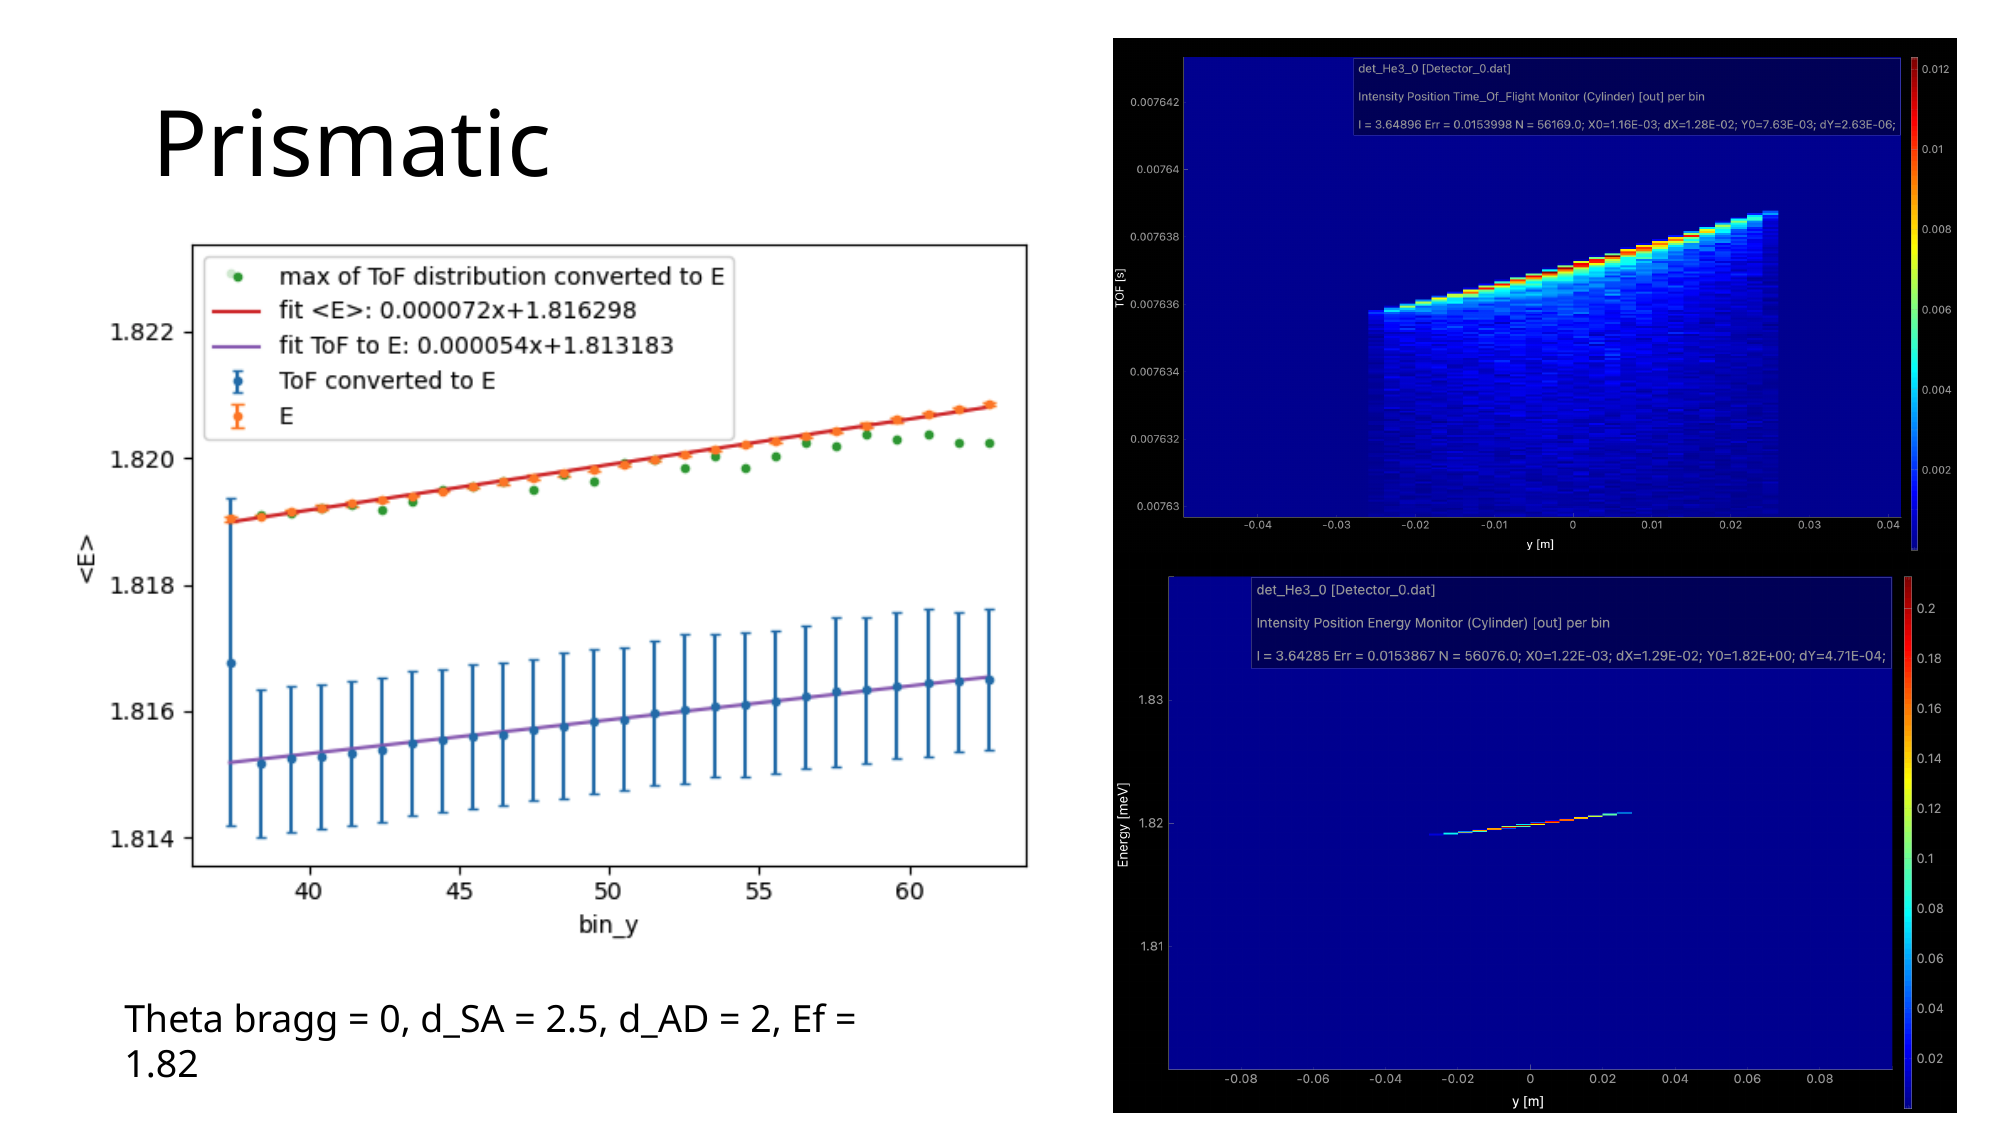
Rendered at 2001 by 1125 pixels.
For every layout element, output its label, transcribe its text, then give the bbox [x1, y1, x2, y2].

picture [61, 232, 1039, 951]
title Prismatic [137, 38, 1112, 256]
text_box Theta bragg = 0, d_SA = 2.5, d_AD = 2, Ef = 1.82 [109, 988, 887, 1093]
picture [1112, 37, 1957, 1114]
